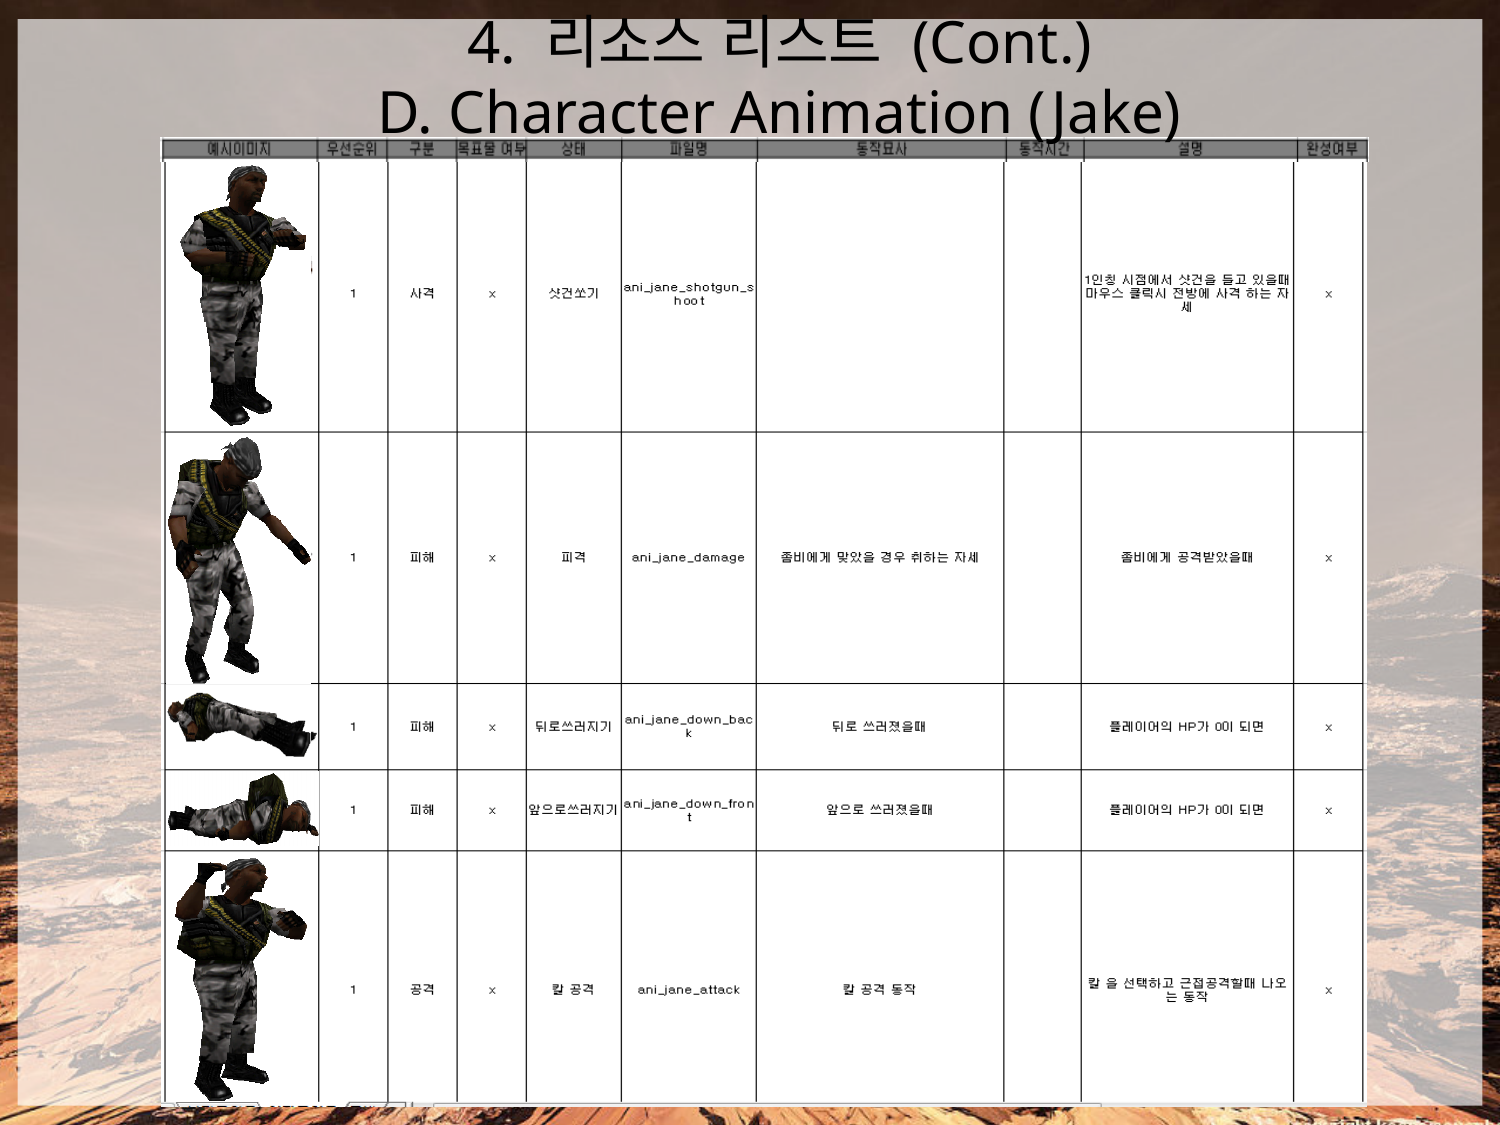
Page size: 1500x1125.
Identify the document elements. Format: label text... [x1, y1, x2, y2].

text_box 4. 리소스 리스트 (Cont.) D. Character Animation (Jake) [0, 0, 1500, 169]
picture [0, 136, 1500, 1125]
